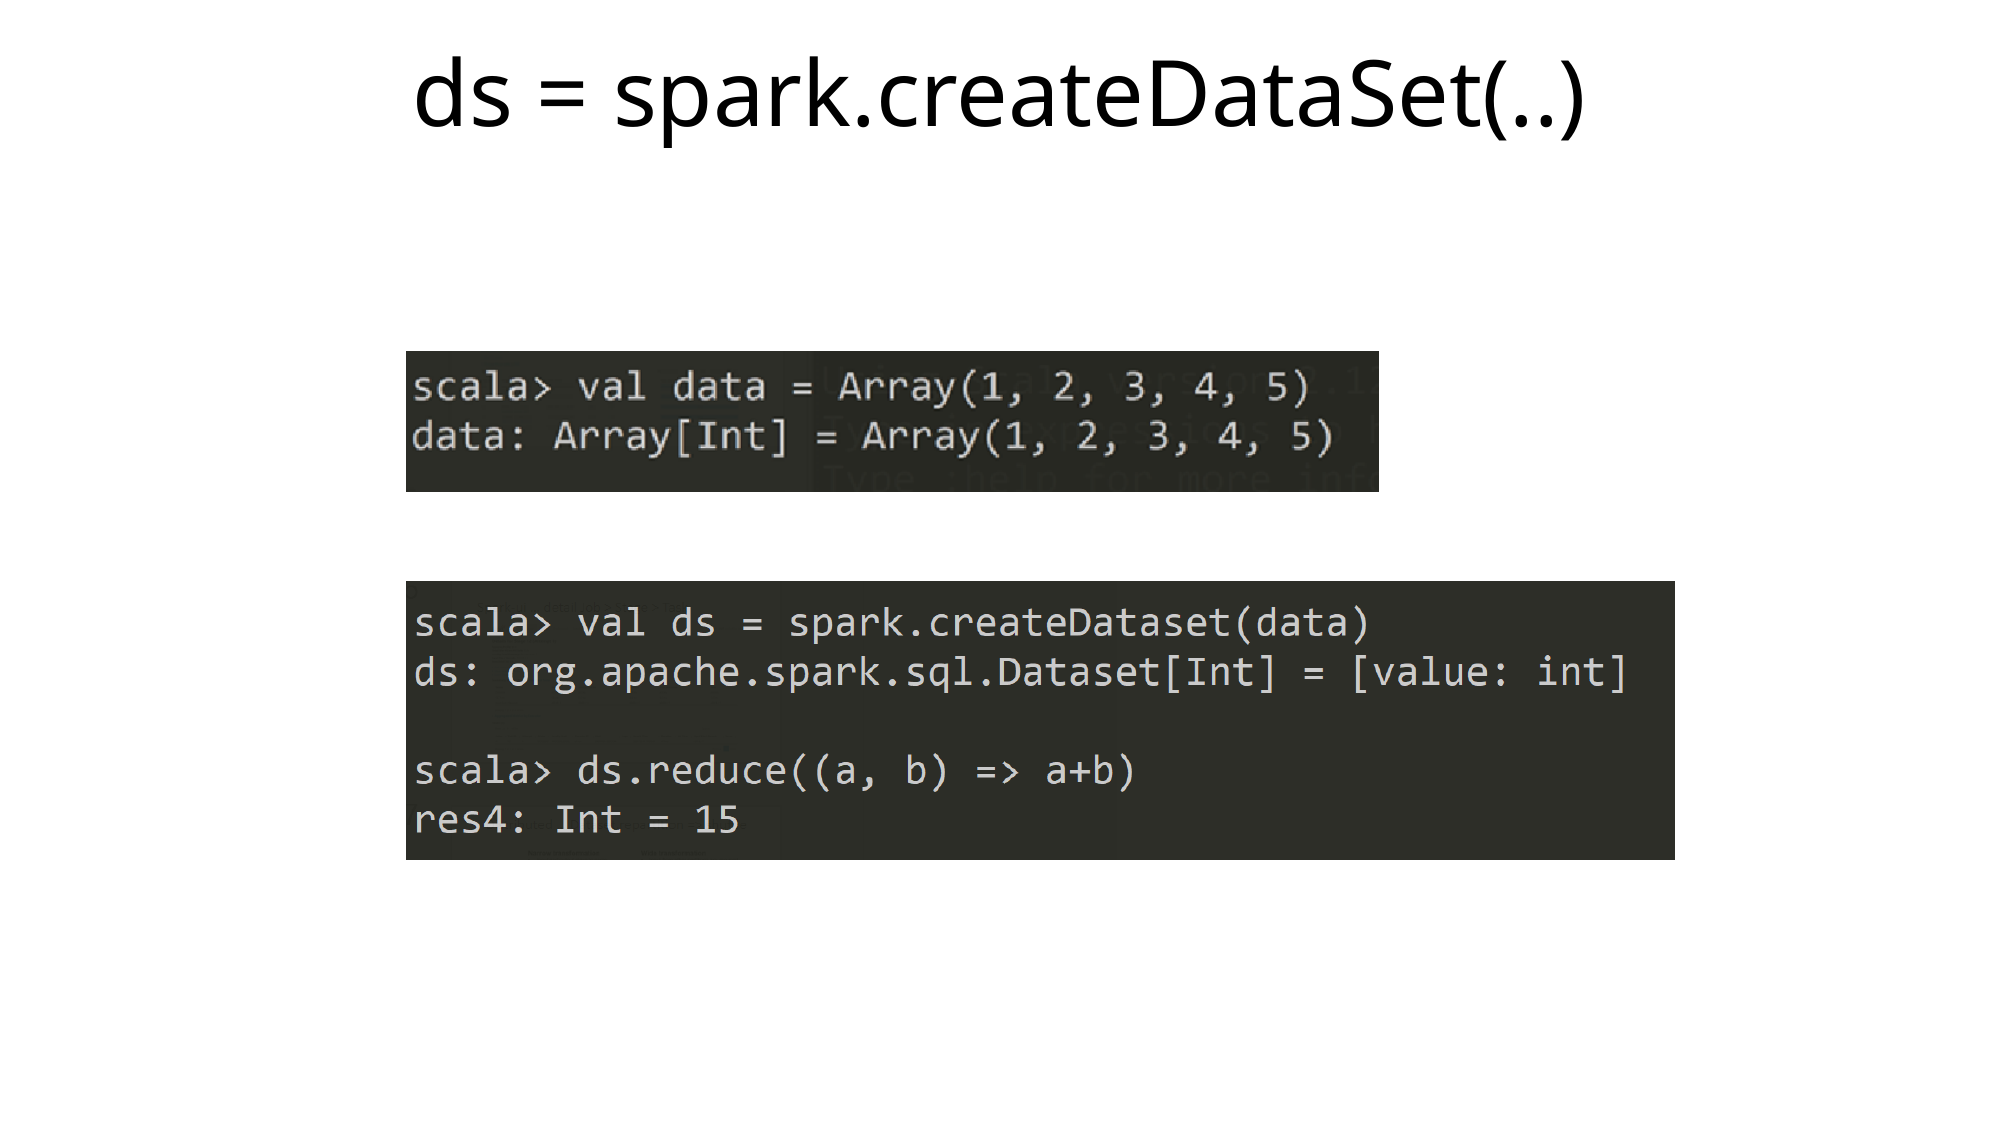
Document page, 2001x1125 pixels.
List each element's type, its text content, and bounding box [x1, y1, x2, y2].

picture [406, 351, 1379, 492]
picture [406, 581, 1675, 860]
title ds = spark.createDataSet(..) [137, 5, 1863, 189]
